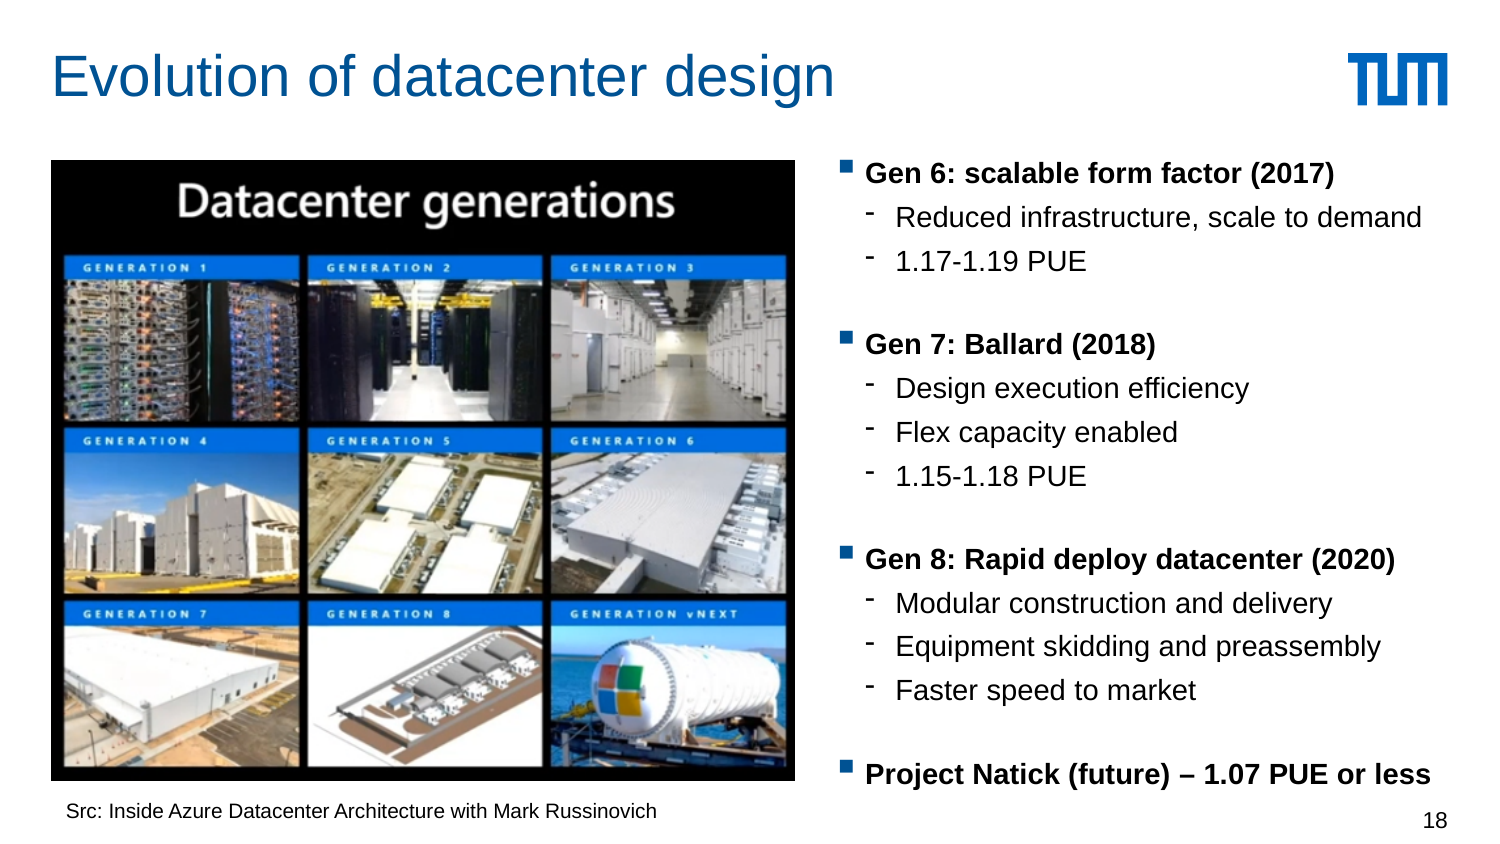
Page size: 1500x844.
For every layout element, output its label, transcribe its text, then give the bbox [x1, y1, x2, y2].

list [50, 159, 795, 781]
text_box Src: Inside Azure Datacenter Architecture with Mark Russinovich [51, 790, 1338, 831]
slide_number 18 [1111, 796, 1448, 842]
title Evolution of datacenter design [50, 41, 1448, 110]
text_box Gen 6: scalable form factor (2017) Reduced infrastructure, scale to demand 1.17-1.19 PUE Gen 7: Ballard (2018) Design execution efficiency Flex capacity enabled 1.15-1.18 PUE Gen 8: Rapid deploy datacenter (2020) Modular construction and delivery Equipment skidding and preassembly Faster speed to market Project Natick (future) – 1.07 PUE or less [836, 149, 1449, 771]
